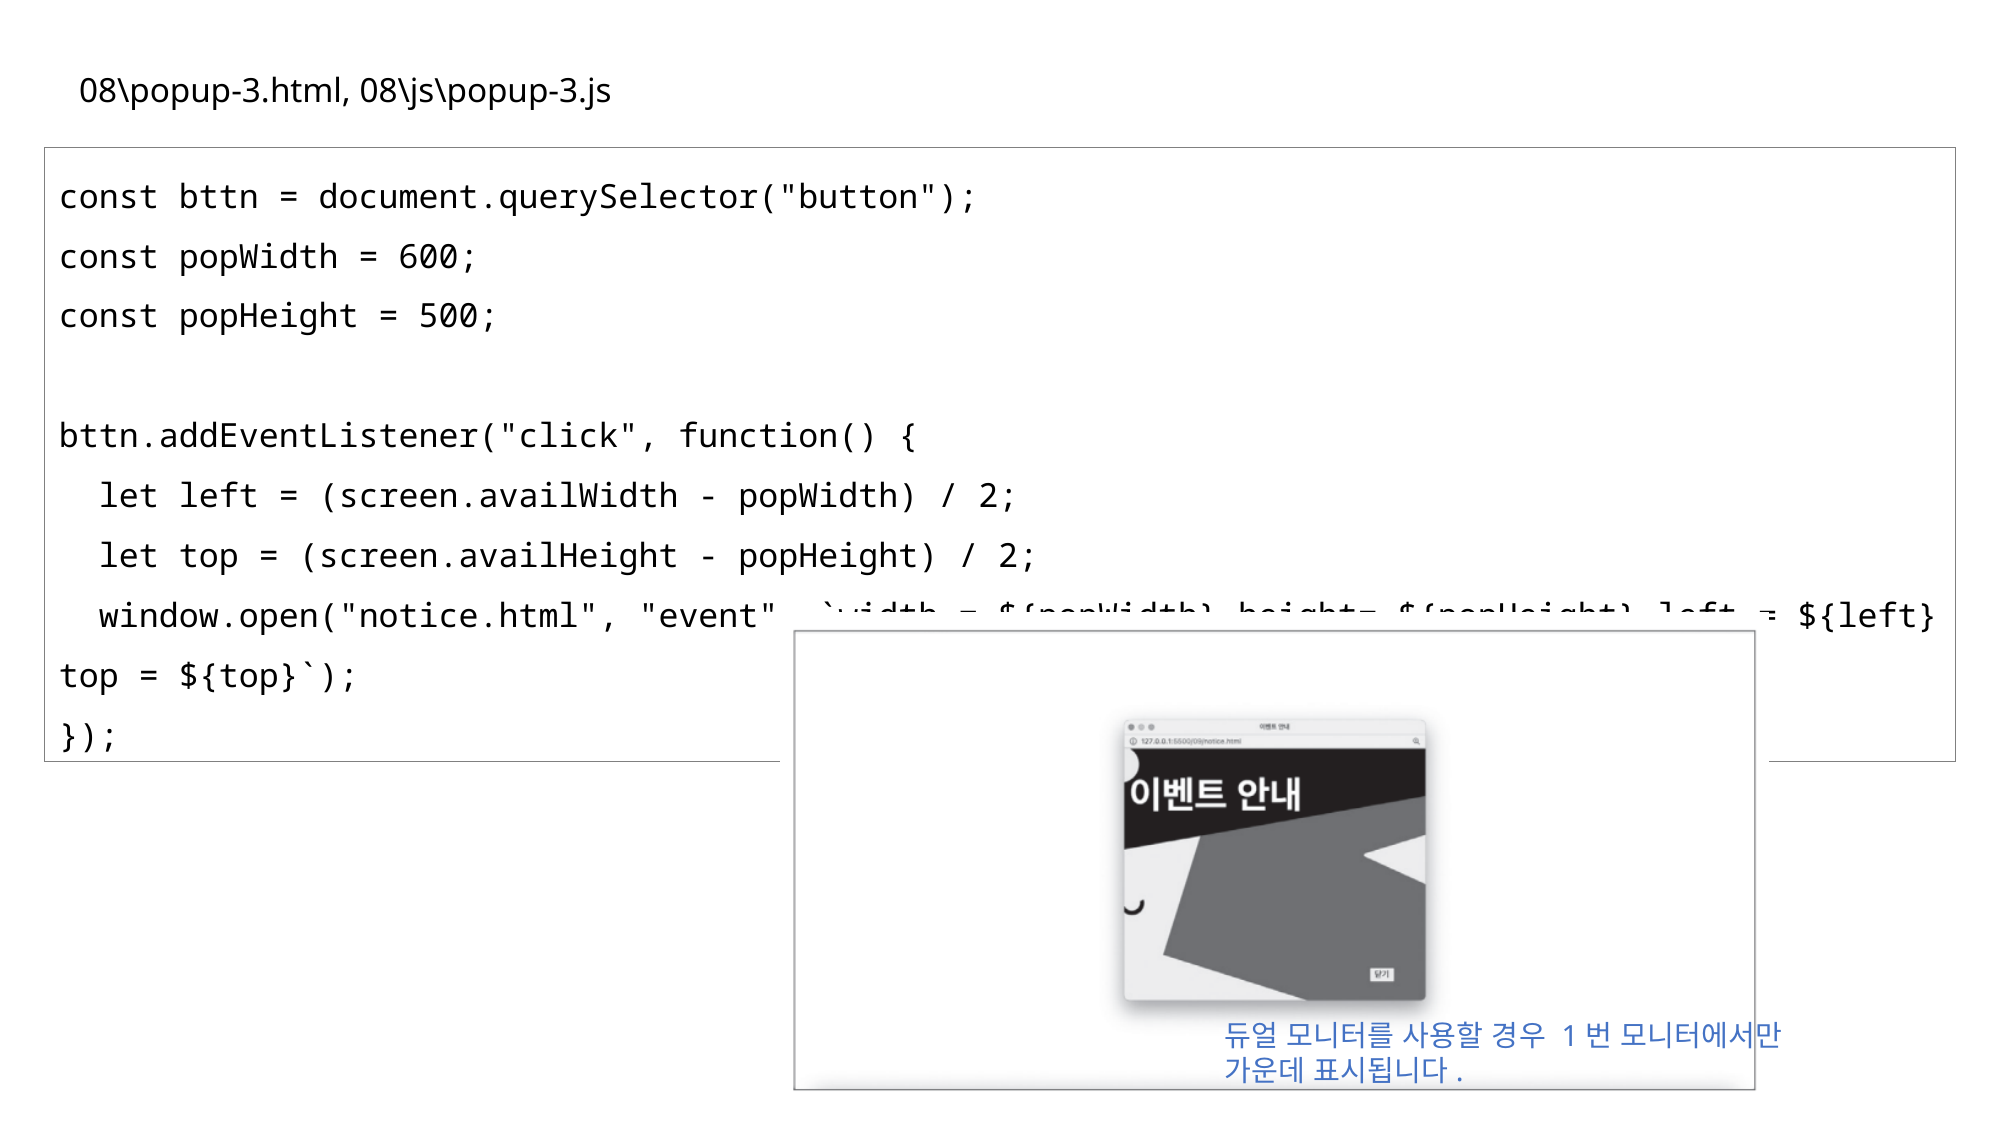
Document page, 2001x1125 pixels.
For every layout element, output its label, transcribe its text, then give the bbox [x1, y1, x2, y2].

text_box const bttn = document.querySelector("button"); const popWidth = 600; const popHeight = 500; bttn.addEventListener("click", function() { let left = (screen.availWidth - popWidth) / 2; let top = (screen.availHeight - popHeight) / 2; window.open("notice.html", "event", `width = ${popWidth} height= ${popHeight} left = ${left} top = ${top}`); }); [44, 147, 1956, 762]
text_box 듀얼 모니터를 사용할 경우 1번 모니터에서만 가운데 표시됩니다. [1769, 1009, 1840, 1095]
picture [779, 612, 1769, 1099]
text_box 08\popup-3.html, 08\js\popup-3.js [64, 61, 1168, 116]
